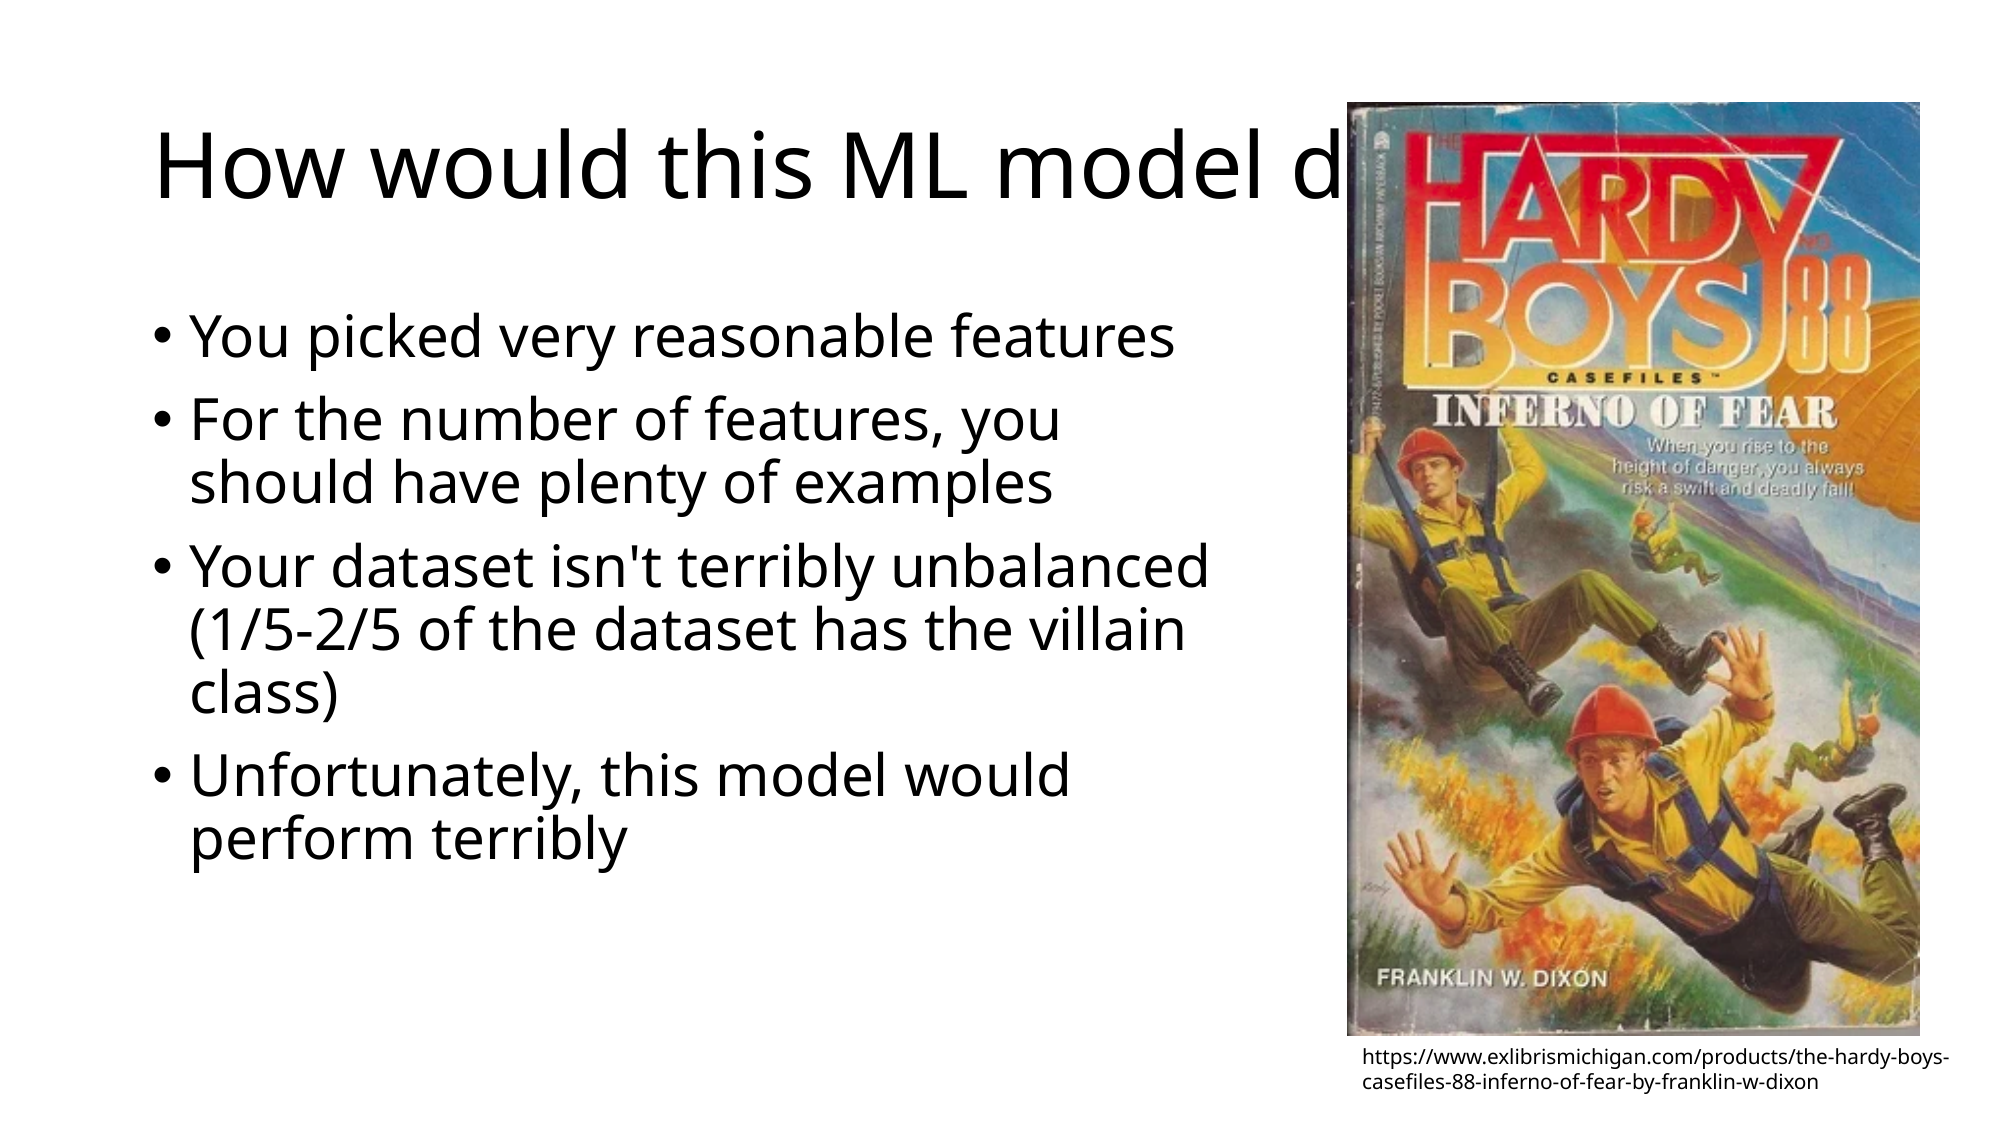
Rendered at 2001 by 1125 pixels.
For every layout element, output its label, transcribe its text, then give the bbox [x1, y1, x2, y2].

text_box https://www.exlibrismichigan.com/products/the-hardy-boys-casefiles-88-inferno-of-fear-by-franklin-w-dixon [1346, 1036, 1983, 1102]
title How would this ML model do? [137, 59, 1863, 278]
picture [1347, 101, 1920, 1037]
list You picked very reasonable features For the number of features, you should have plenty of examples Your dataset isn't terribly unbalanced (1/5-2/5 of the dataset has the villain class) Unfortunately, this model would perform terribly [137, 299, 1259, 1014]
